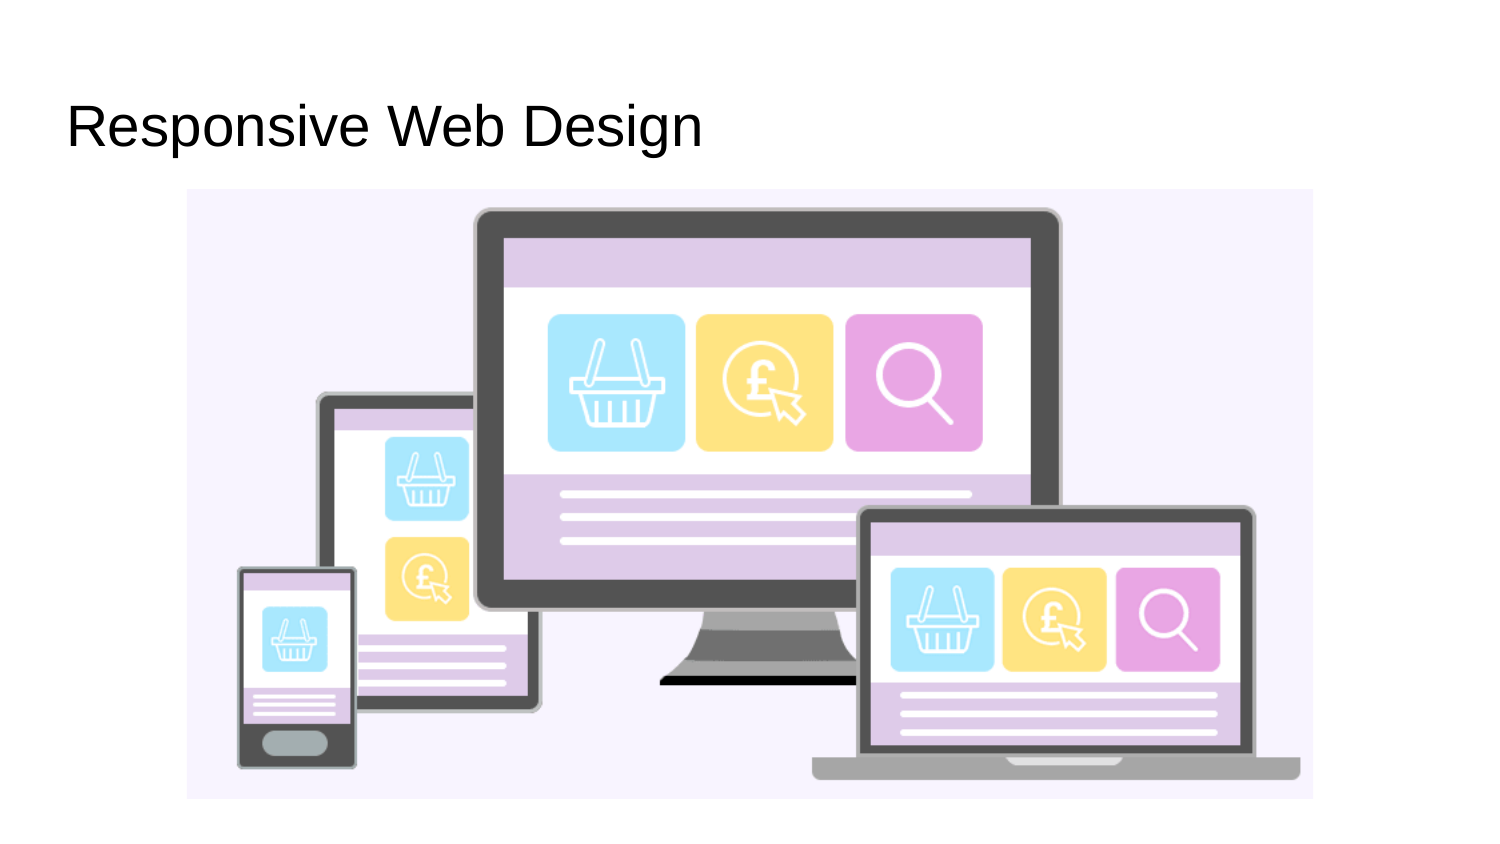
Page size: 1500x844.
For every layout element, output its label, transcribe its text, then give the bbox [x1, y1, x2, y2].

title Responsive Web Design [51, 72, 1449, 167]
picture [186, 188, 1314, 799]
